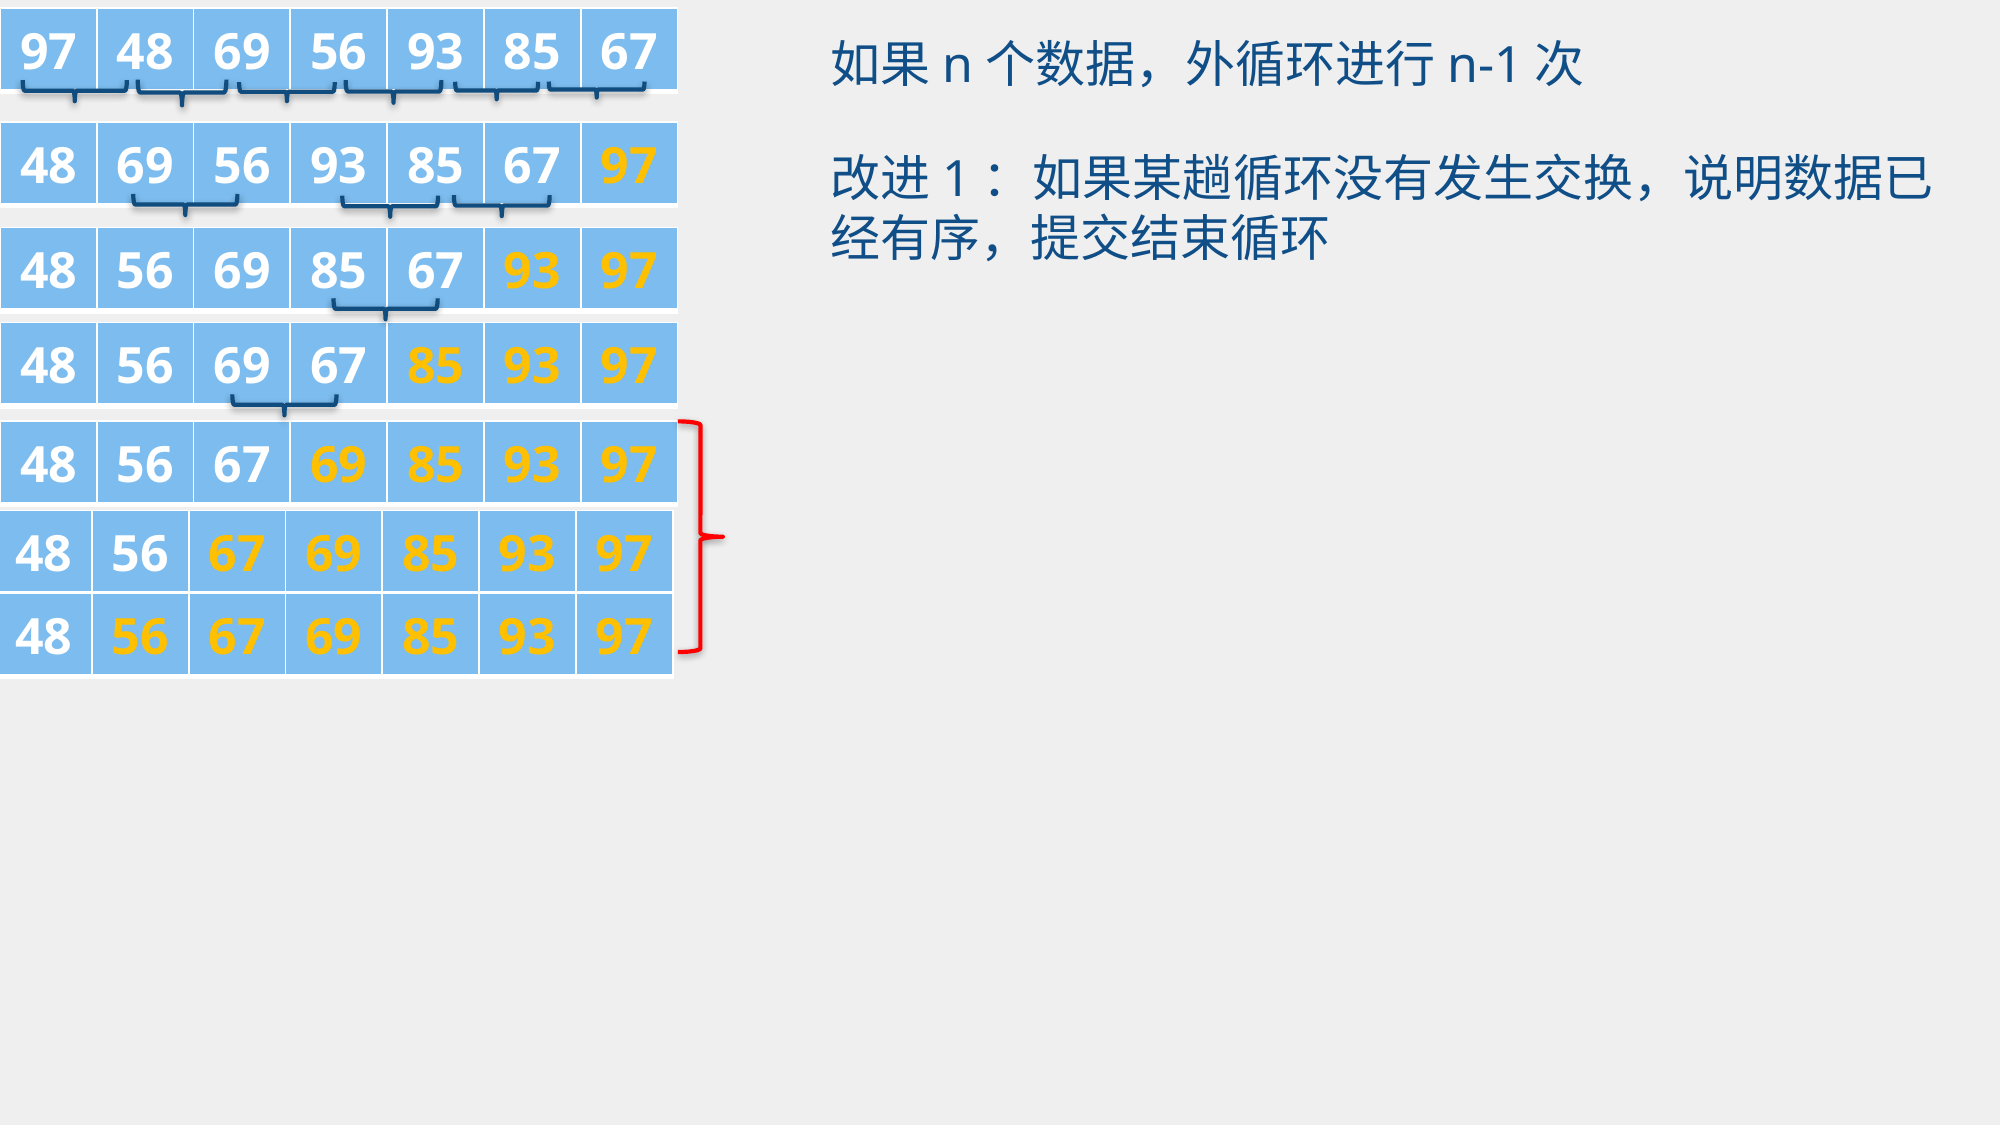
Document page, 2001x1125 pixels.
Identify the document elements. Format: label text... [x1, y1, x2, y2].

table_header 56 [98, 228, 193, 308]
text_box [451, 195, 552, 219]
table_header 93 [480, 594, 575, 674]
table_header 67 [190, 511, 285, 591]
table_header 67 [291, 323, 386, 403]
table_header 69 [194, 323, 289, 403]
table_header 97 [582, 228, 677, 308]
table_header 69 [98, 123, 193, 203]
text_box [546, 81, 647, 100]
table_header 85 [291, 228, 386, 308]
table_header 93 [480, 511, 575, 591]
text_box 如果n个数据，外循环进行n-1次 [815, 25, 1863, 101]
table_header 69 [286, 594, 381, 674]
text_box [135, 79, 229, 108]
text_box [677, 419, 725, 655]
text_box [343, 80, 444, 105]
table_header 85 [383, 594, 478, 674]
table_header 85 [388, 123, 483, 203]
table_header 48 [0, 594, 91, 674]
table_header 56 [93, 511, 188, 591]
table_header 69 [194, 9, 289, 82]
table_header 85 [388, 323, 483, 403]
table_header 48 [98, 9, 193, 82]
table_header 85 [485, 9, 580, 83]
table_header 85 [388, 422, 483, 502]
text_box 改进1：如果某趟循环没有发生交换，说明数据已经有序，提交结束循环 [815, 139, 1980, 275]
table_header 56 [291, 9, 386, 82]
table_header 93 [485, 228, 580, 308]
table_header 48 [1, 323, 96, 403]
table_header 97 [582, 323, 677, 403]
text_box [331, 298, 440, 322]
table_header 97 [582, 123, 677, 203]
table_header 97 [577, 594, 672, 674]
table_header 67 [194, 422, 289, 502]
text_box [230, 394, 339, 418]
text_box [20, 80, 129, 104]
text_box [340, 195, 441, 219]
table_header 67 [485, 123, 580, 203]
table_header 56 [194, 123, 289, 203]
table_header 93 [291, 123, 386, 203]
text_box [236, 82, 337, 104]
text_box [131, 193, 240, 218]
table_header 85 [383, 511, 478, 591]
text_box [453, 81, 541, 102]
table_header 69 [286, 511, 381, 591]
table_header 69 [194, 228, 289, 308]
table_header 48 [1, 123, 96, 203]
table_header 56 [98, 422, 193, 502]
table_header 67 [190, 594, 285, 674]
table_header 93 [388, 9, 483, 83]
table_header 97 [582, 422, 673, 502]
table_header 56 [93, 594, 188, 674]
table_header 93 [485, 323, 580, 403]
table_header 69 [291, 422, 386, 502]
table_header 97 [1, 9, 96, 89]
table_header 93 [485, 422, 580, 502]
table_header 67 [582, 9, 677, 89]
table_header 48 [0, 511, 91, 591]
table_header 97 [577, 511, 672, 591]
table_header 48 [1, 228, 96, 308]
table_header 67 [388, 228, 483, 308]
table_header 48 [1, 422, 96, 502]
table_header 56 [98, 323, 193, 403]
